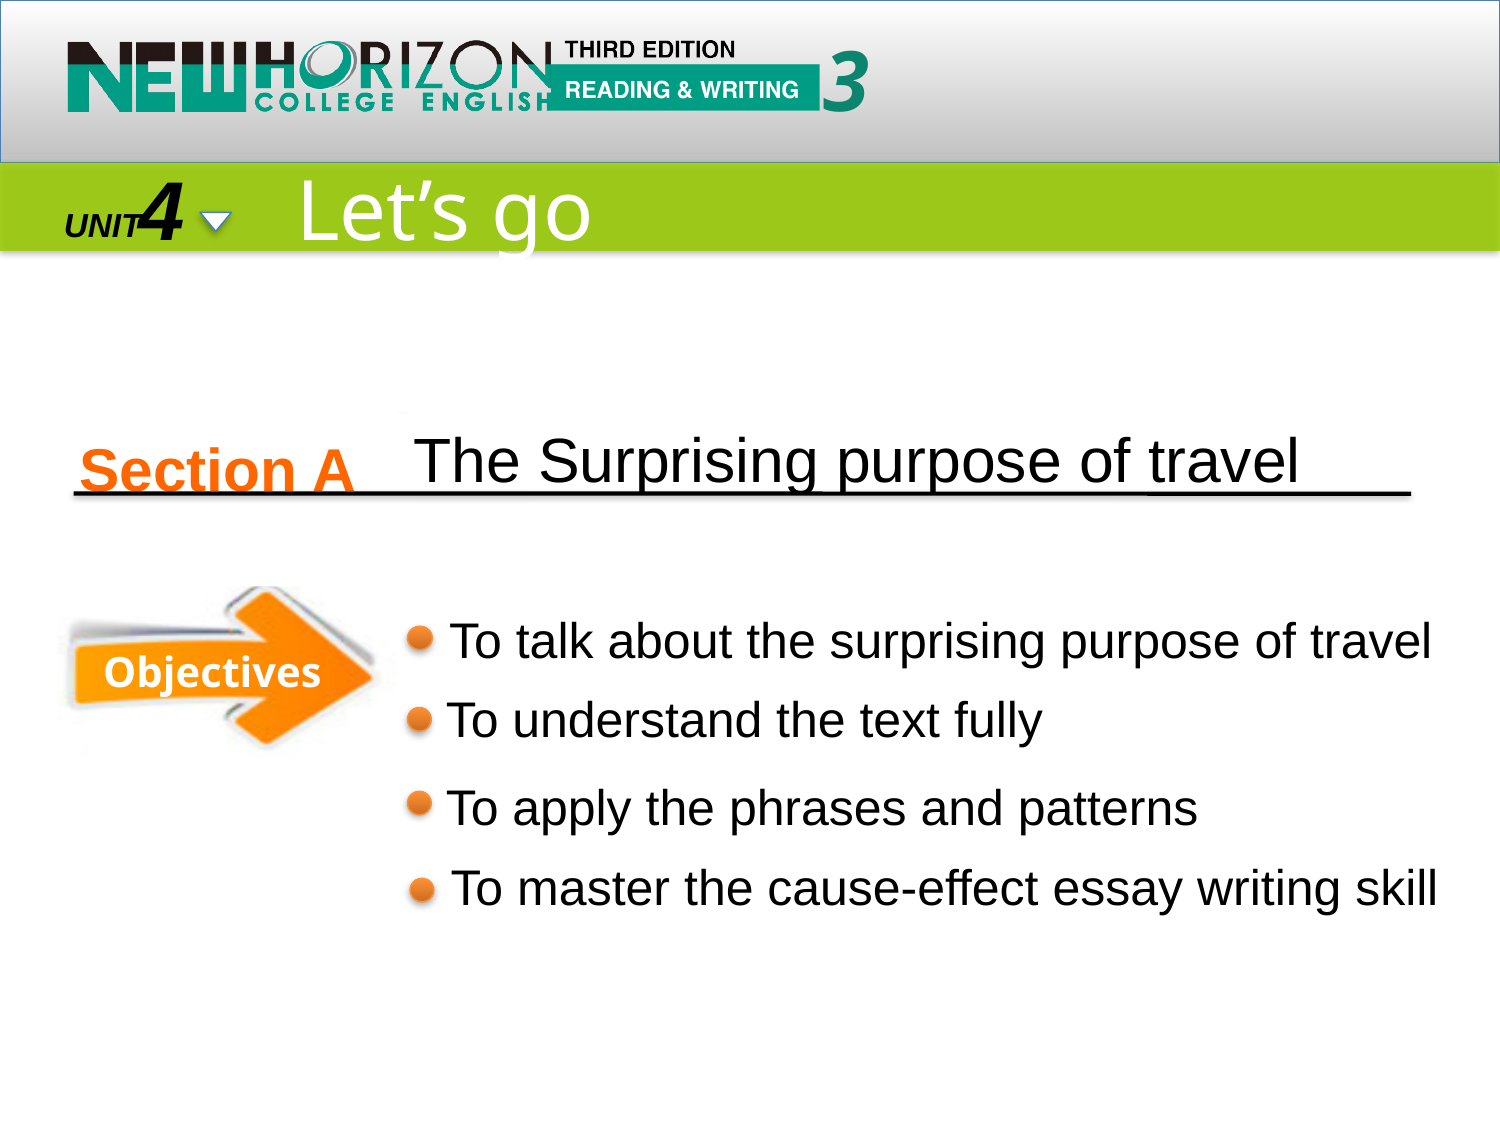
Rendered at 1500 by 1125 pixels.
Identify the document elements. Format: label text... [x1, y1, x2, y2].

picture [52, 586, 409, 765]
text_box The Surprising purpose of travel [398, 413, 1500, 503]
text_box [0, 0, 1500, 5]
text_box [407, 600, 1465, 678]
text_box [38, 149, 622, 367]
picture [0, 5, 1500, 267]
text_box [407, 679, 1279, 756]
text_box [409, 847, 1468, 985]
title Section A [63, 419, 455, 547]
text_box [407, 767, 1351, 844]
